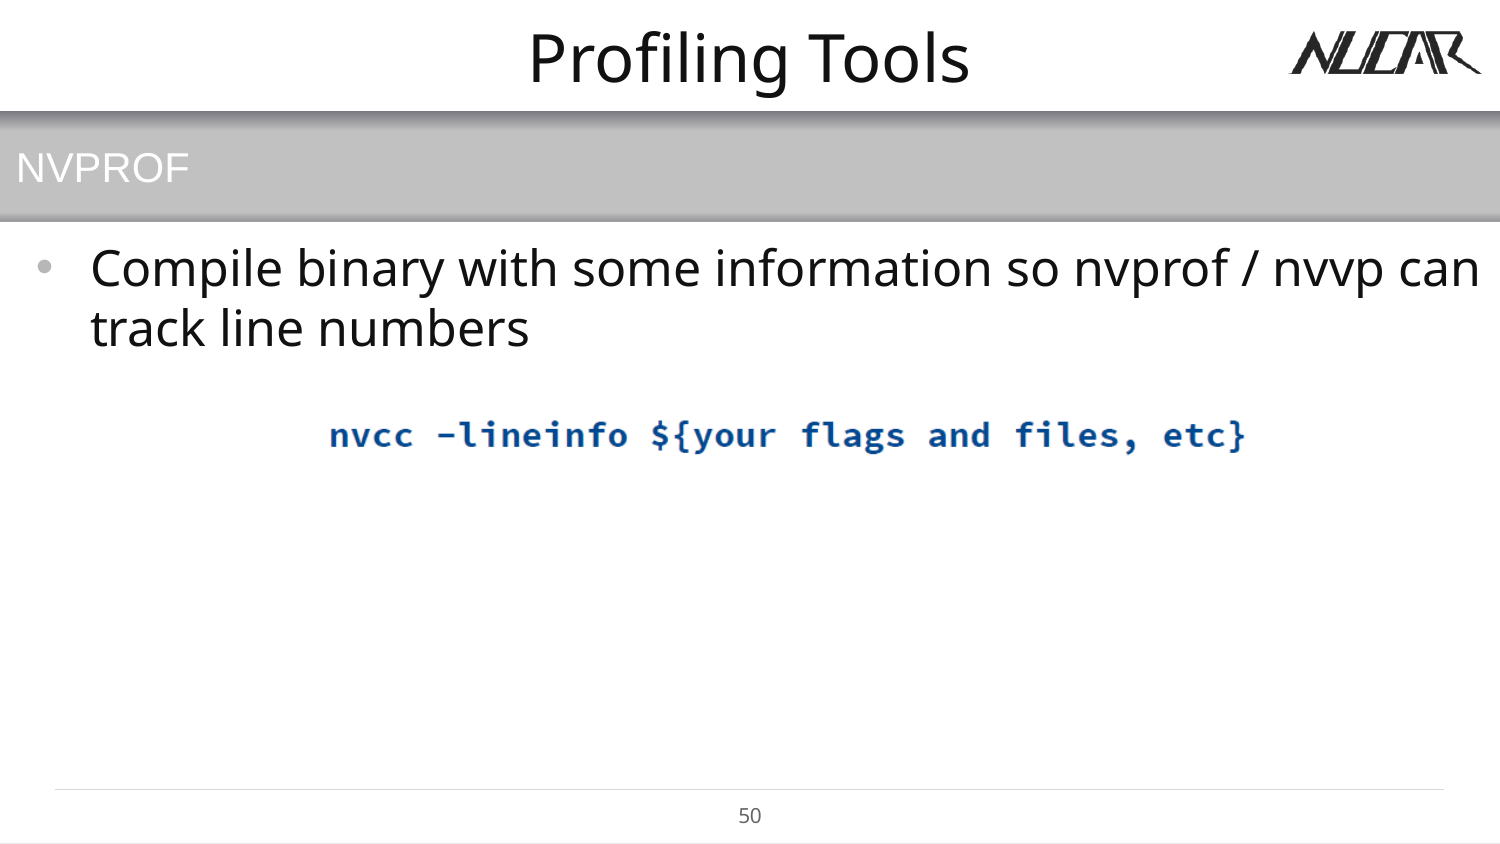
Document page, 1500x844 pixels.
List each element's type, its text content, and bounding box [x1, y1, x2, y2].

list Compile binary with some information so nvprof / nvvp can track line numbers [0, 221, 1500, 735]
text_box NVPROF [1, 133, 205, 199]
slide_number 50 [97, 789, 1403, 844]
title Profiling Tools [97, 0, 1403, 111]
picture [321, 411, 1253, 465]
